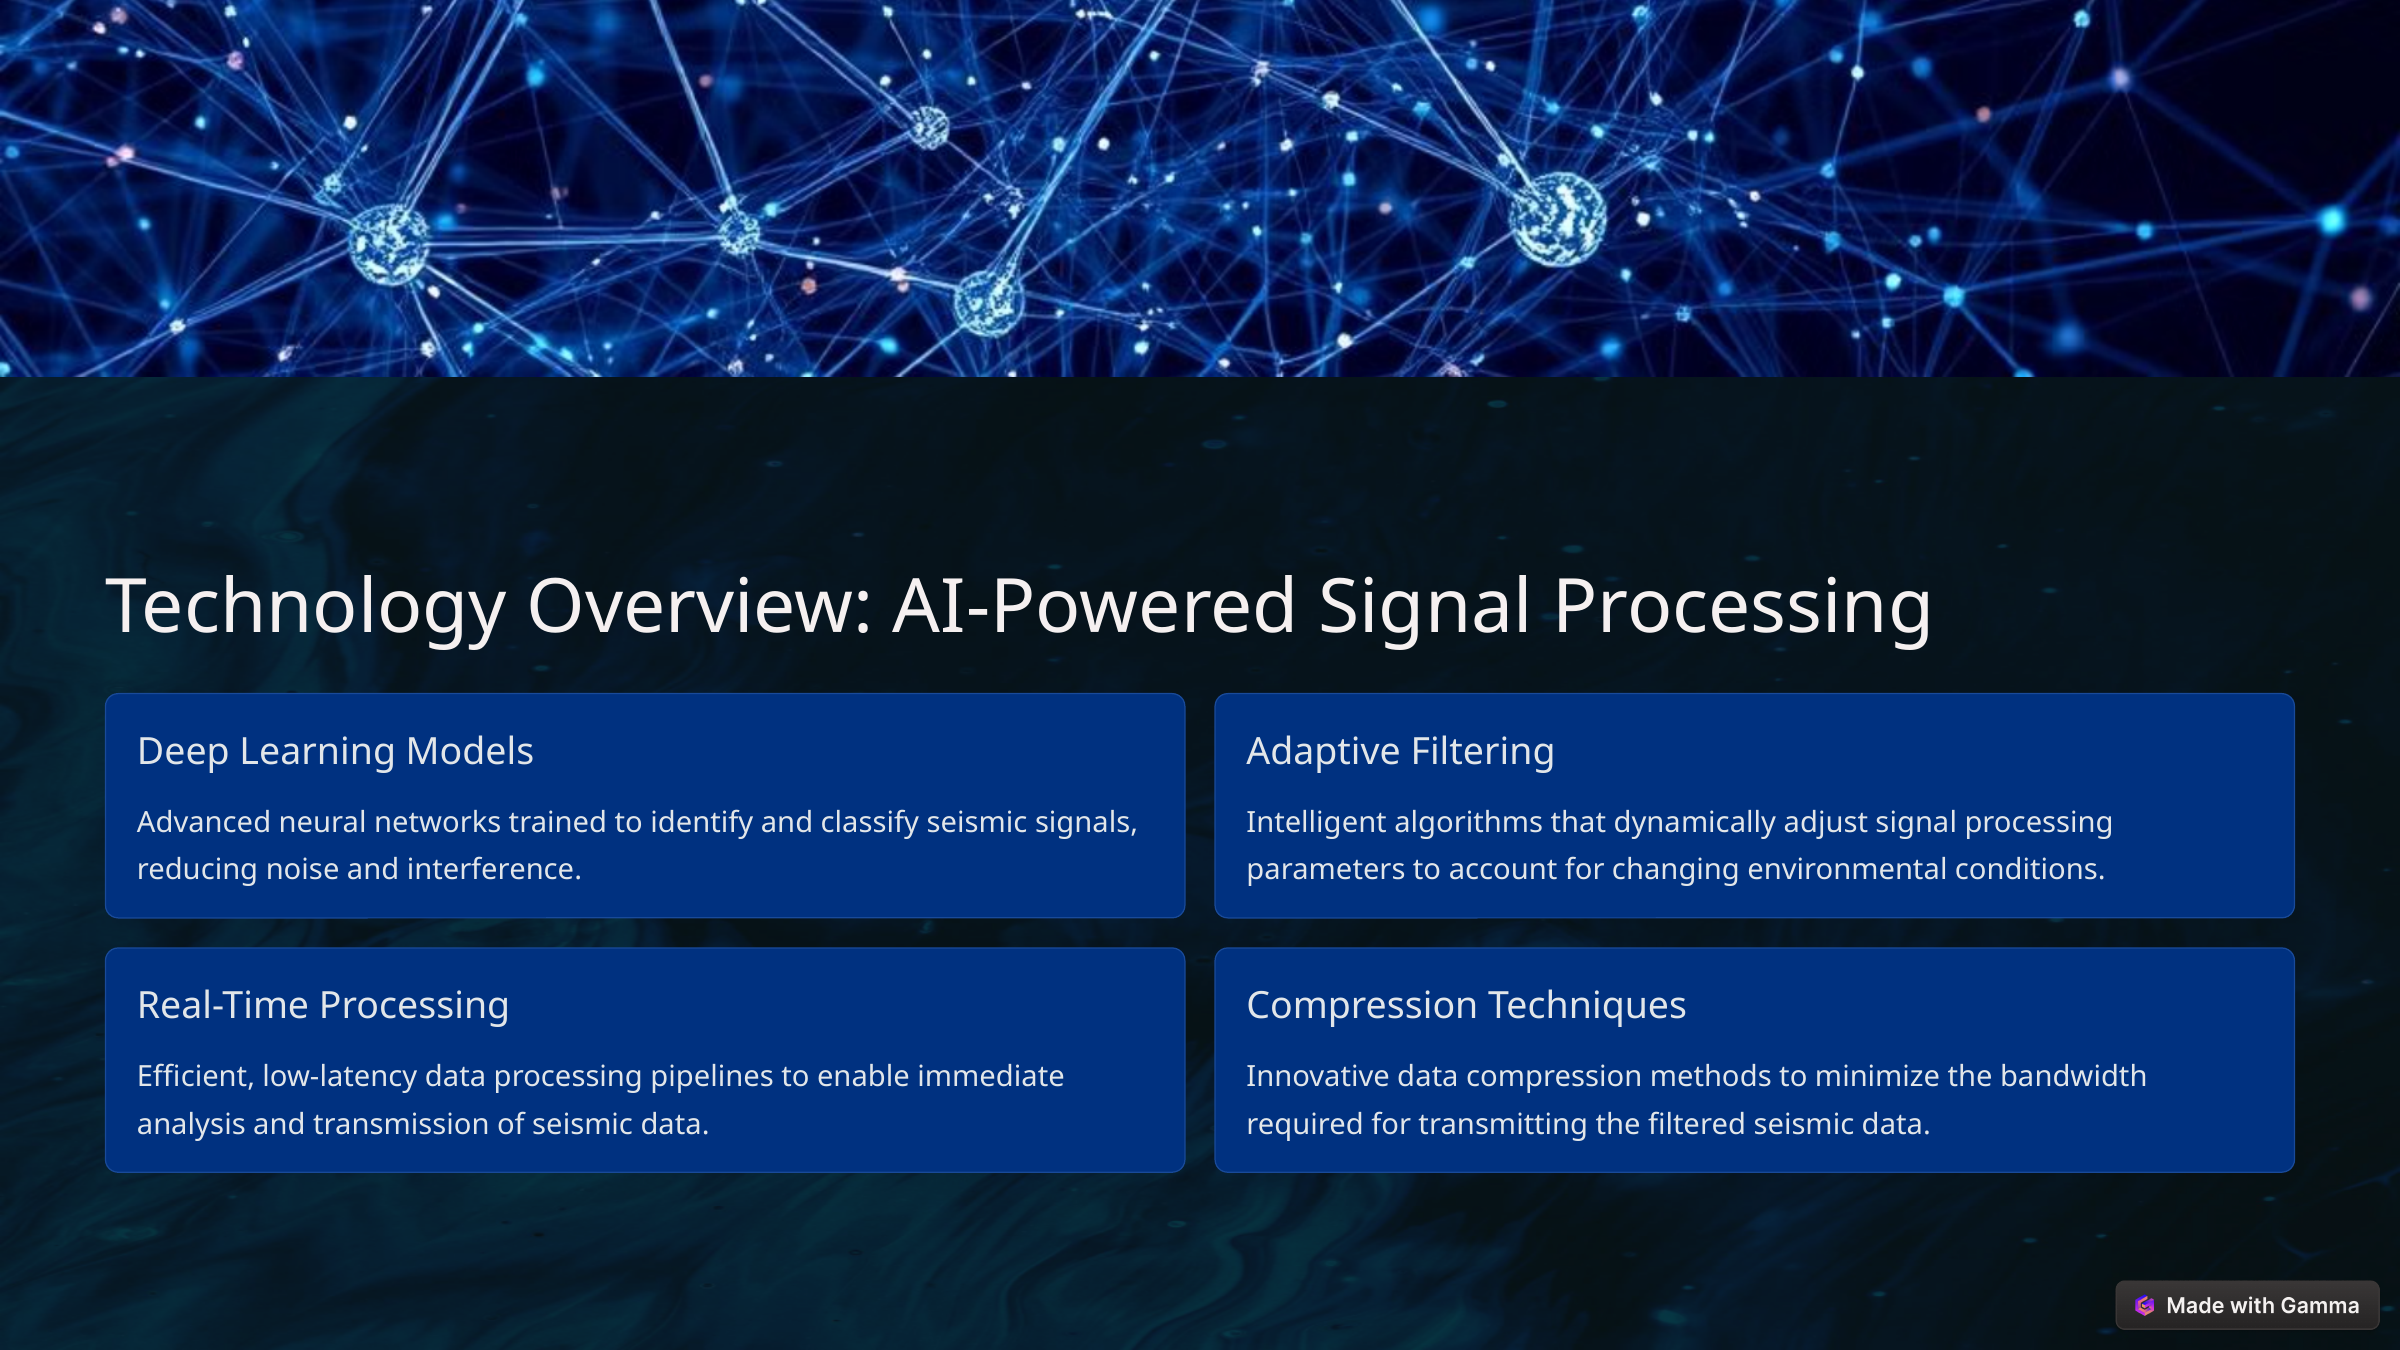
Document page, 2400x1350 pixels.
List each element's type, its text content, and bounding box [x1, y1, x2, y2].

text_box Adaptive Filtering [1246, 725, 1623, 773]
text_box [105, 693, 1185, 918]
text_box Real-Time Processing [136, 979, 550, 1027]
text_box [1215, 947, 2295, 1173]
text_box Efficient, low-latency data processing pipelines to enable immediate analysis and transmission of seismic data. [136, 1044, 1154, 1141]
text_box [1215, 693, 2295, 918]
text_box Compression Techniques [1246, 979, 1715, 1027]
text_box Deep Learning Models [136, 725, 552, 773]
text_box Advanced neural networks trained to identify and classify seismic signals, reducing noise and interference. [136, 790, 1154, 887]
text_box Intelligent algorithms that dynamically adjust signal processing parameters to account for changing environmental conditions. [1246, 790, 2264, 887]
text_box Technology Overview: AI-Powered Signal Processing [105, 554, 2074, 649]
picture [0, 0, 2400, 1350]
text_box Innovative data compression methods to minimize the bandwidth required for transmitting the filtered seismic data. [1246, 1044, 2264, 1141]
text_box [105, 947, 1185, 1173]
